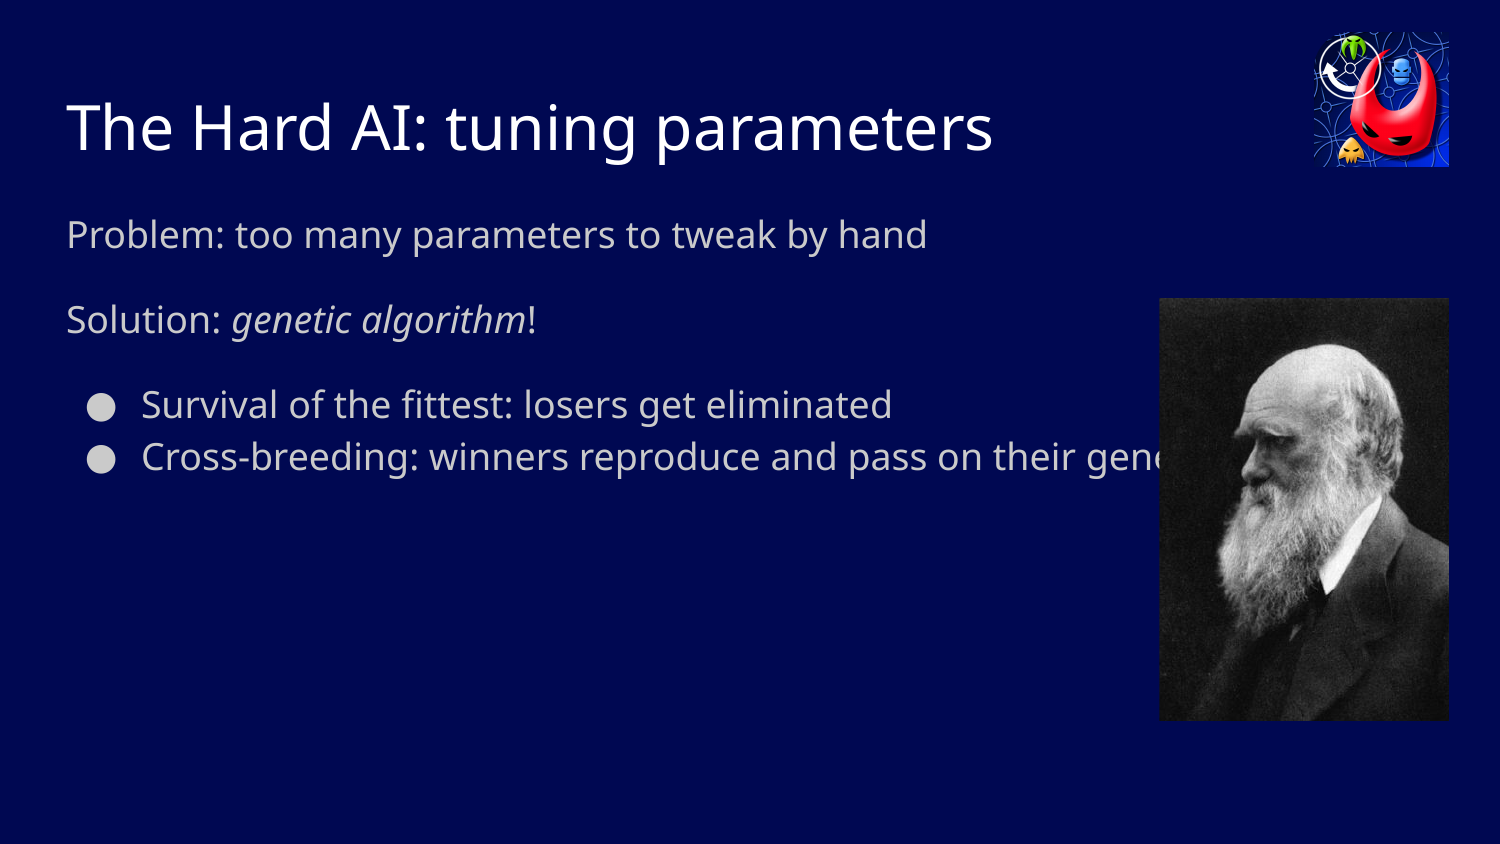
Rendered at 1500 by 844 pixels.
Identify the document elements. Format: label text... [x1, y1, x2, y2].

title The Hard AI: tuning parameters [51, 72, 1449, 167]
picture [1314, 32, 1449, 72]
list Problem: too many parameters to tweak by hand Solution: genetic algorithm! Survival of the fittest: losers get eliminated Cross-breeding: winners reproduce and pass on their genes [51, 189, 1449, 750]
picture [1159, 298, 1450, 721]
